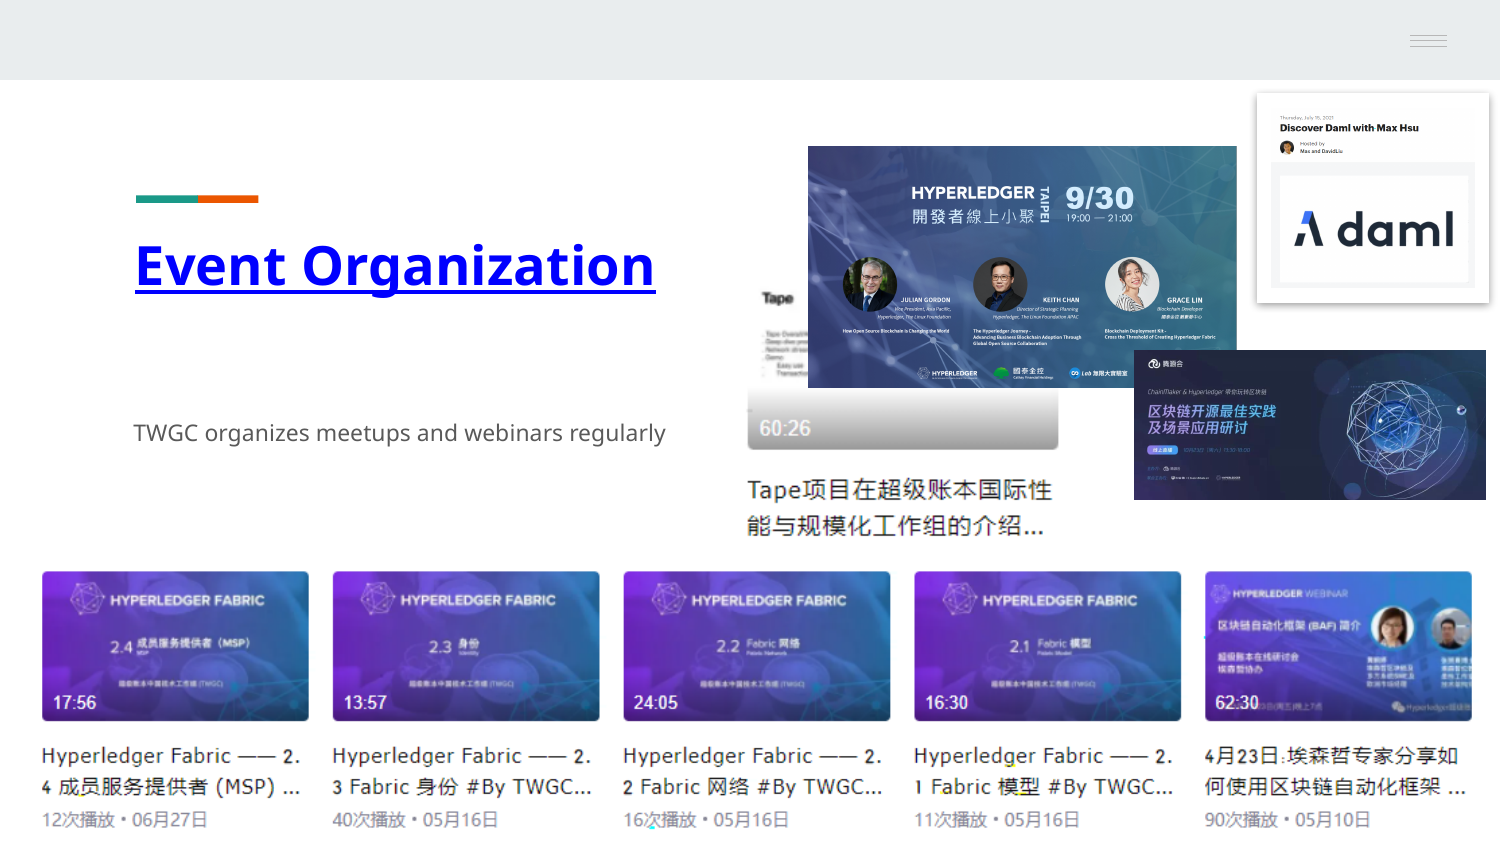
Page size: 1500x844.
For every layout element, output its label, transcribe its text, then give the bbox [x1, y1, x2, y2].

picture [6, 146, 1500, 844]
list TWGC organizes meetups and webinars regularly [117, 398, 728, 552]
title Event Organization [119, 215, 760, 387]
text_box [1271, 107, 1475, 289]
